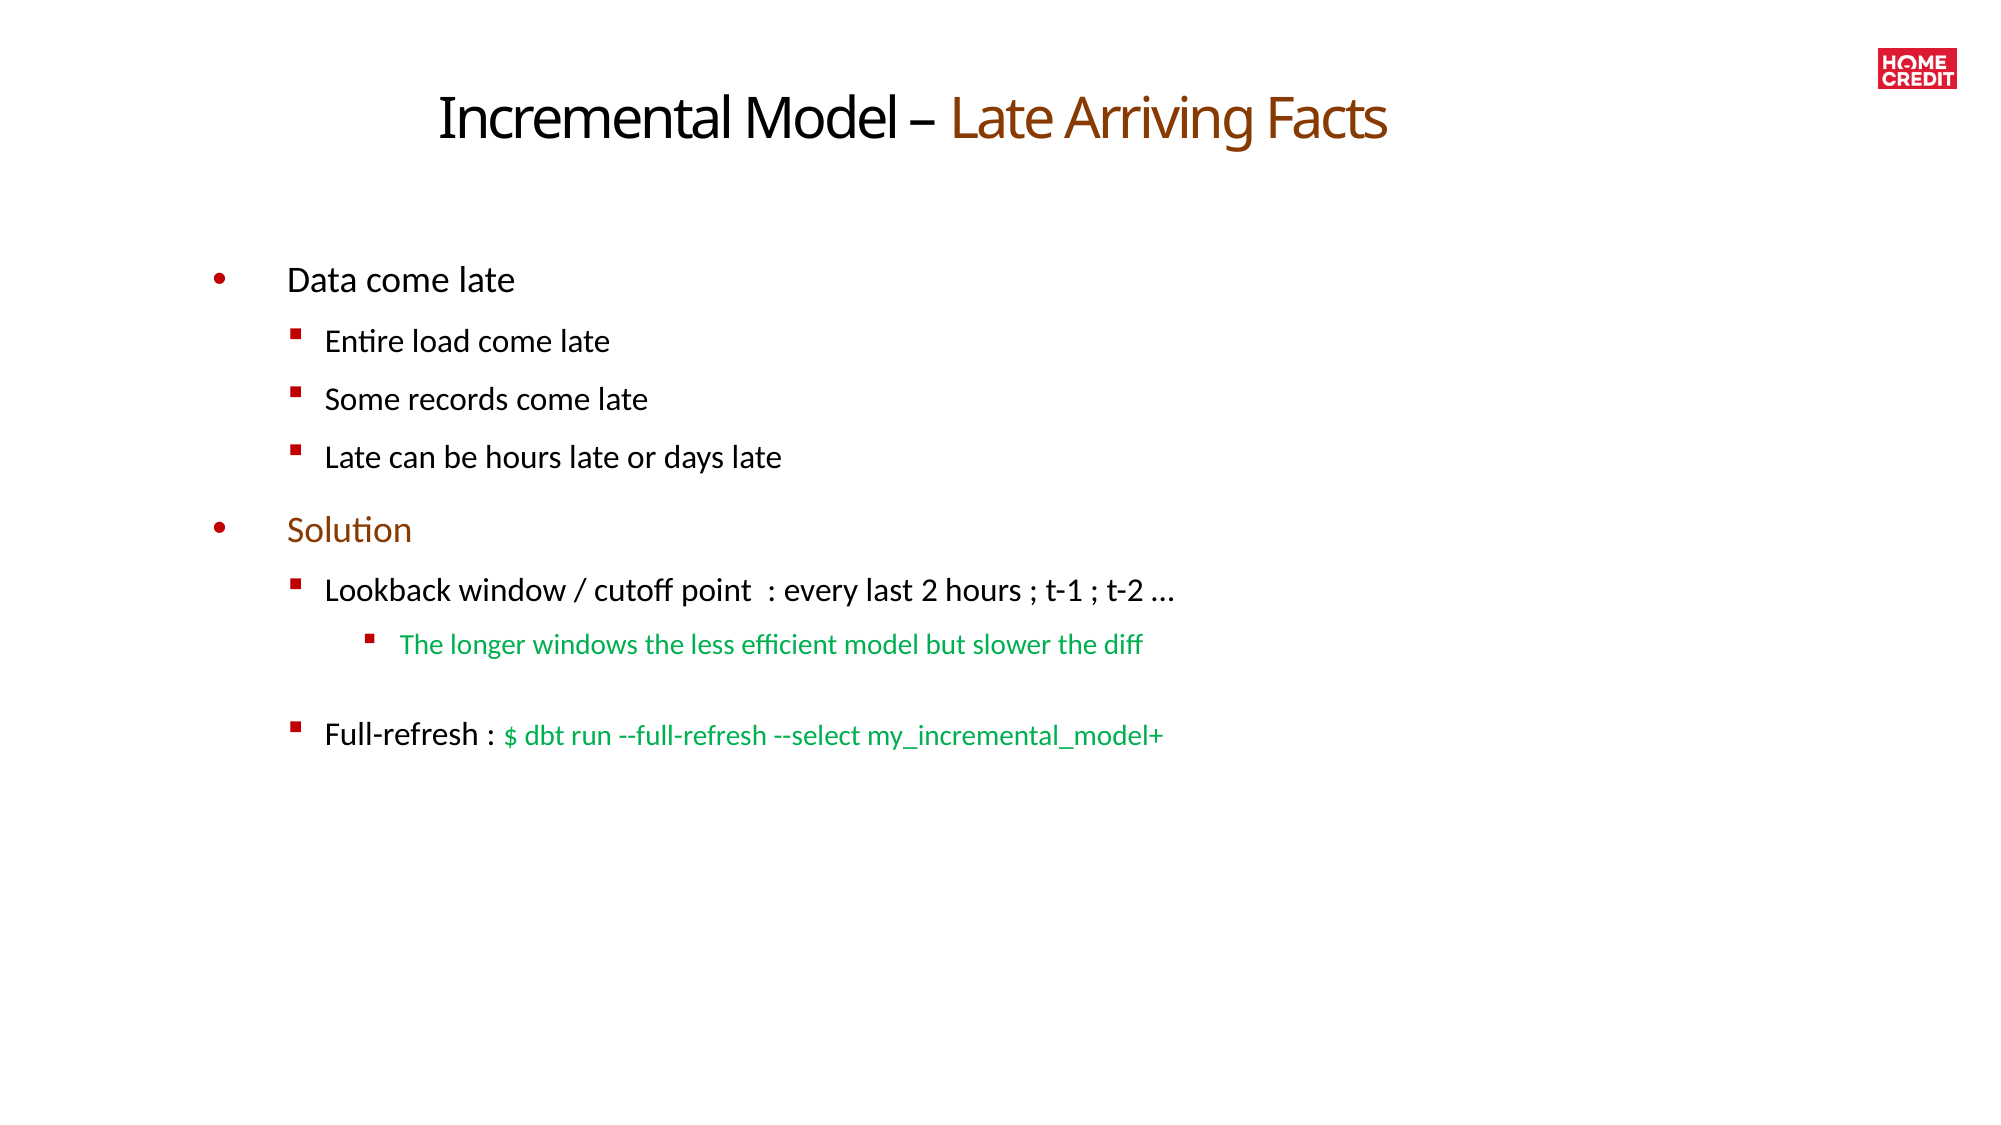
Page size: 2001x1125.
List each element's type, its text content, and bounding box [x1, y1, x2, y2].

list Data come late Entire load come late Some records come late Late can be hours late or days late Solution Lookback window / cutoff point : every last 2 hours ; t-1 ; t-2 … The longer windows the less efficient model but slower the diff Full-refresh : $ dbt run --full-refresh --select my_incremental_model+ [197, 238, 1415, 796]
title Incremental Model – Late Arriving Facts [305, 53, 1524, 188]
picture [1878, 48, 1958, 90]
